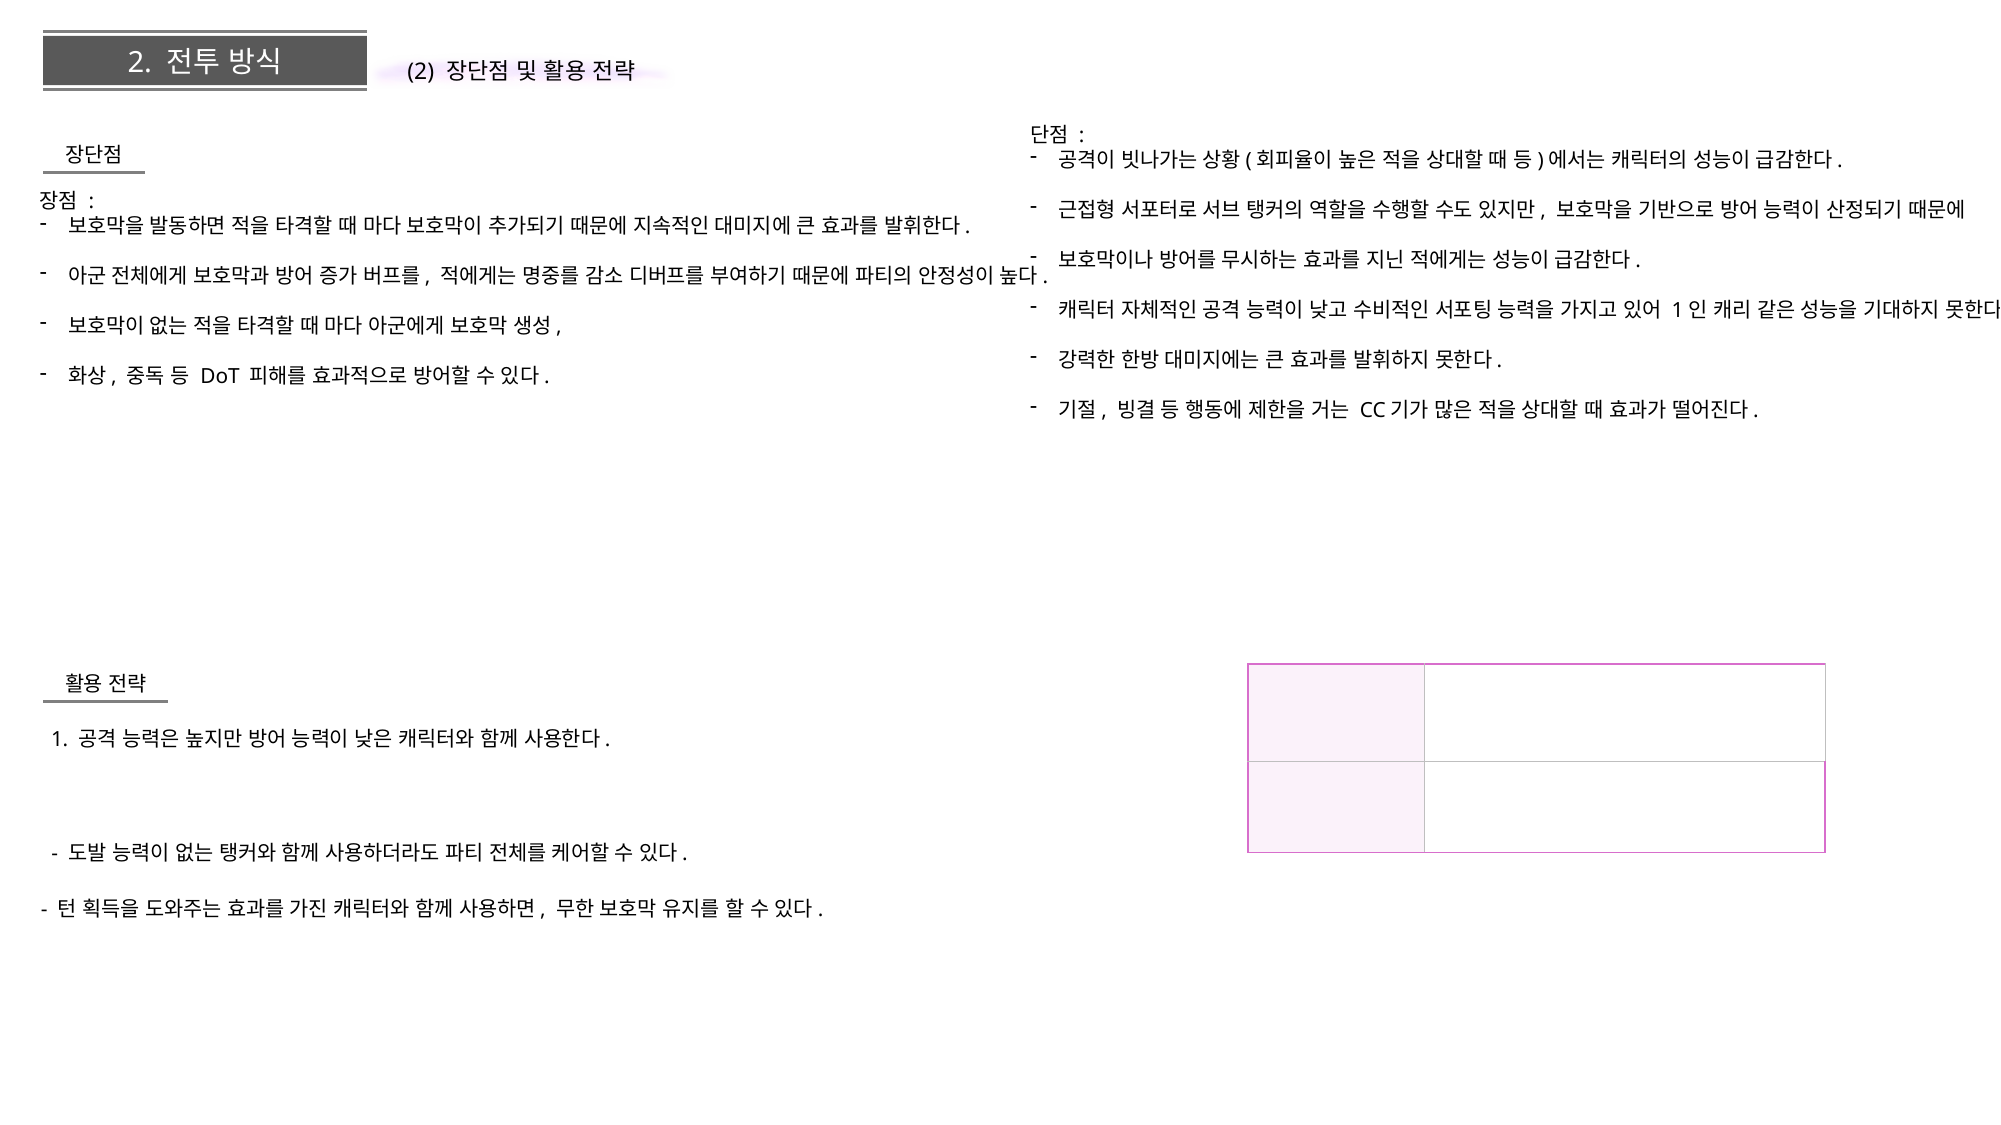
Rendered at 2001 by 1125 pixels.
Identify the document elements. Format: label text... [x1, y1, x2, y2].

table_cell [1249, 762, 1424, 852]
text_box 1. 공격 능력은 높지만 방어 능력이 낮은 캐릭터와 함께 사용한다. [51, 725, 611, 752]
table_cell [1425, 762, 1824, 852]
text_box 장점 : 보호막을 발동하면 적을 타격할 때 마다 보호막이 추가되기 때문에 지속적인 대미지에 큰 효과를 발휘한다. 아군 전체에게 보호막과 방어 증가 버프를, 적에게는 명중를 감소 디버프를 부여하기 때문에 파티의 안정성이 높다. 보호막이 없는 적을 타격할 때 마다 아군에게 보호막 생성, 화상, 중독 등 DoT 피해를 효과적으로 방어할 수 있다. [39, 187, 1030, 413]
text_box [42, 134, 146, 173]
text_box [368, 50, 677, 91]
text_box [42, 30, 368, 91]
text_box - 도발 능력이 없는 탱커와 함께 사용하더라도 파티 전체를 케어할 수 있다. [51, 838, 688, 865]
table_header [1425, 665, 1825, 761]
text_box - 턴 획득을 도와주는 효과를 가진 캐릭터와 함께 사용하면, 무한 보호막 유지를 할 수 있다. [40, 895, 824, 921]
text_box 단점 : 공격이 빗나가는 상황(회피율이 높은 적을 상대할 때 등)에서는 캐릭터의 성능이 급감한다. 근접형 서포터로 서브 탱커의 역할을 수행할 수도 있지만, 보호막을 기반으로 방어 능력이 산정되기 때문에 보호막이나 방어를 무시하는 효과를 지닌 적에게는 성능이 급감한다. 캐릭터 자체적인 공격 능력이 낮고 수비적인 서포팅 능력을 가지고 있어 1인 캐리 같은 성능을 기대하지 못한다. 강력한 한방 대미지에는 큰 효과를 발휘하지 못한다. 기절, 빙결 등 행동에 제한을 거는 CC기가 많은 적을 상대할 때 효과가 떨어진다. [1030, 121, 2000, 422]
text_box 활용 전략 [41, 664, 171, 702]
table_header [1249, 665, 1424, 761]
